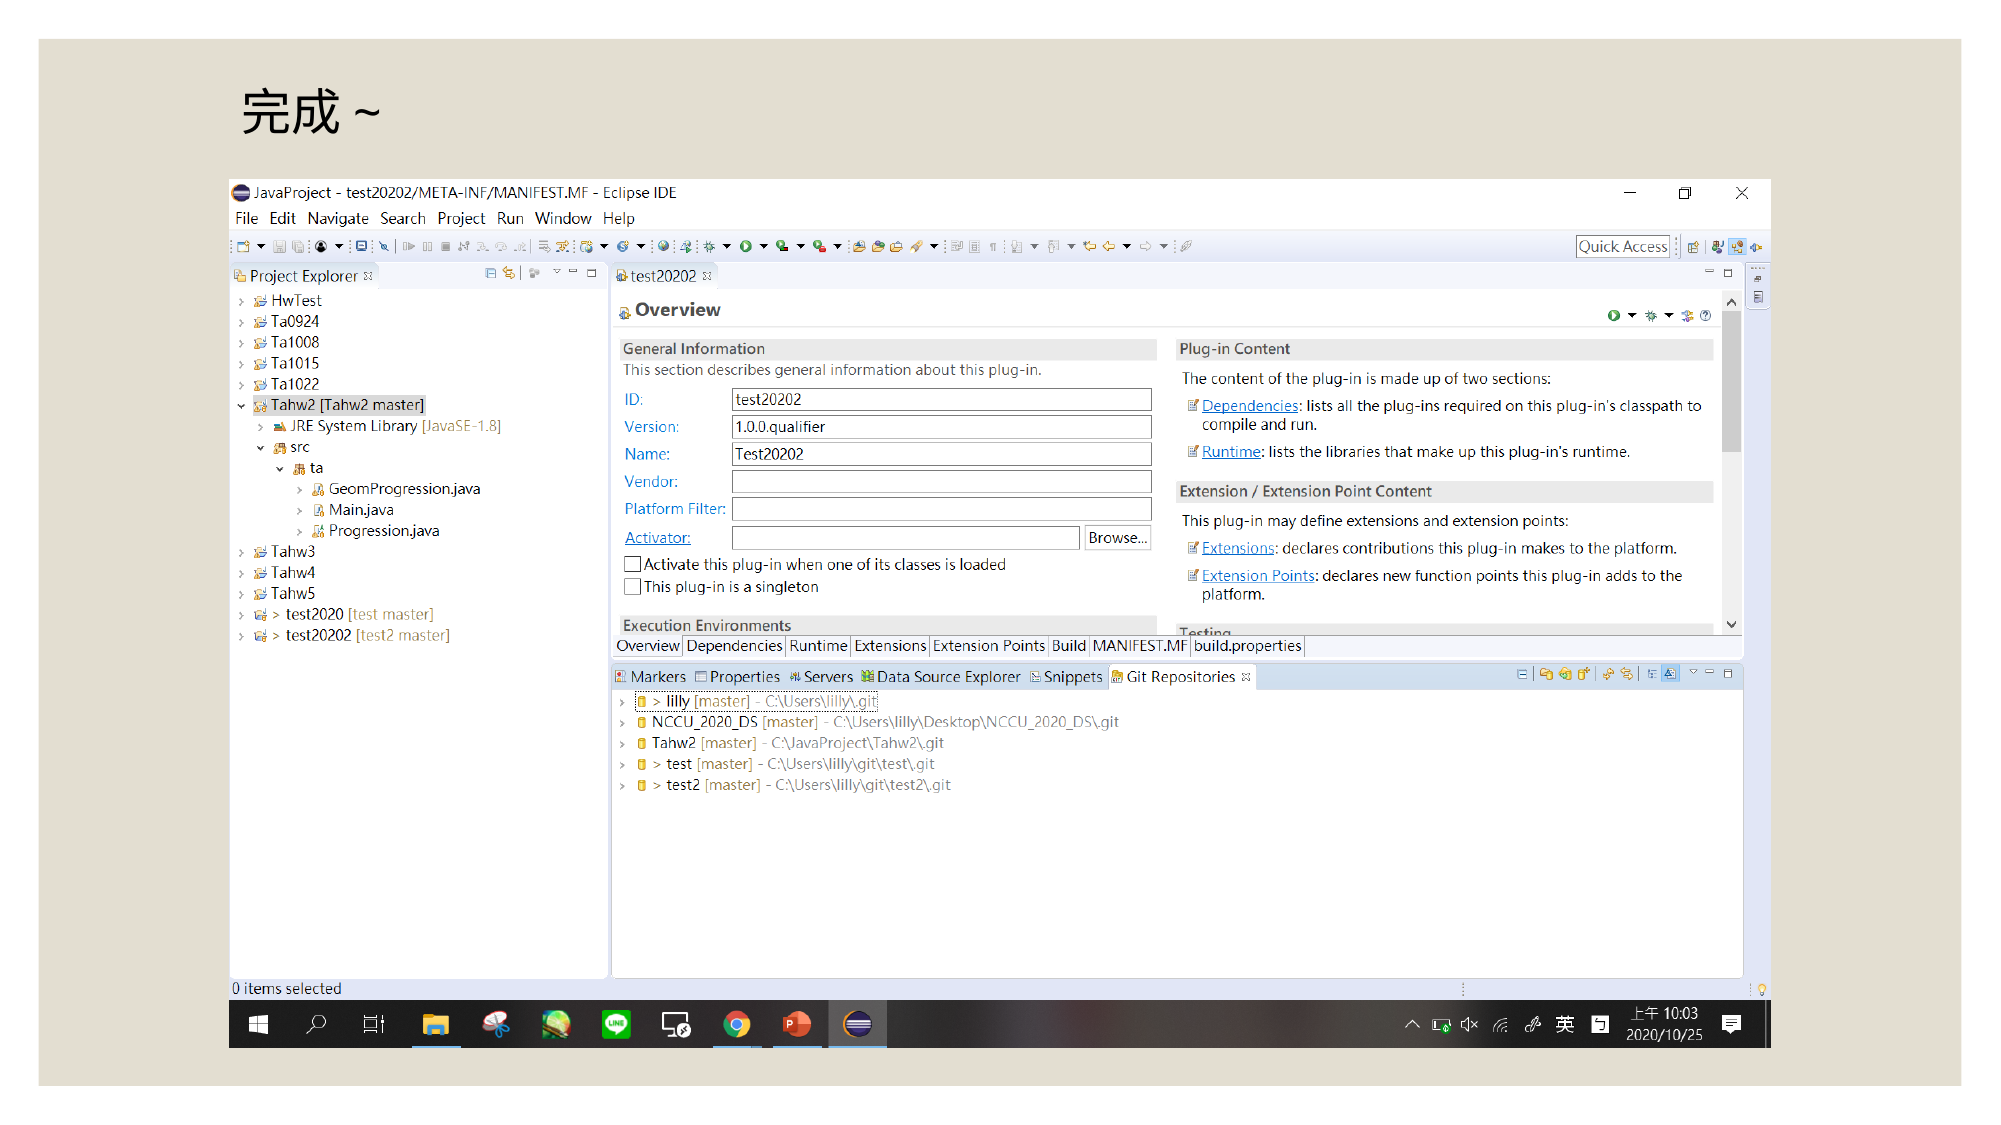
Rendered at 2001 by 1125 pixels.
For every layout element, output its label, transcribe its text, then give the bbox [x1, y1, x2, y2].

text_box 完成~ [226, 73, 1693, 148]
picture [229, 179, 1771, 1048]
